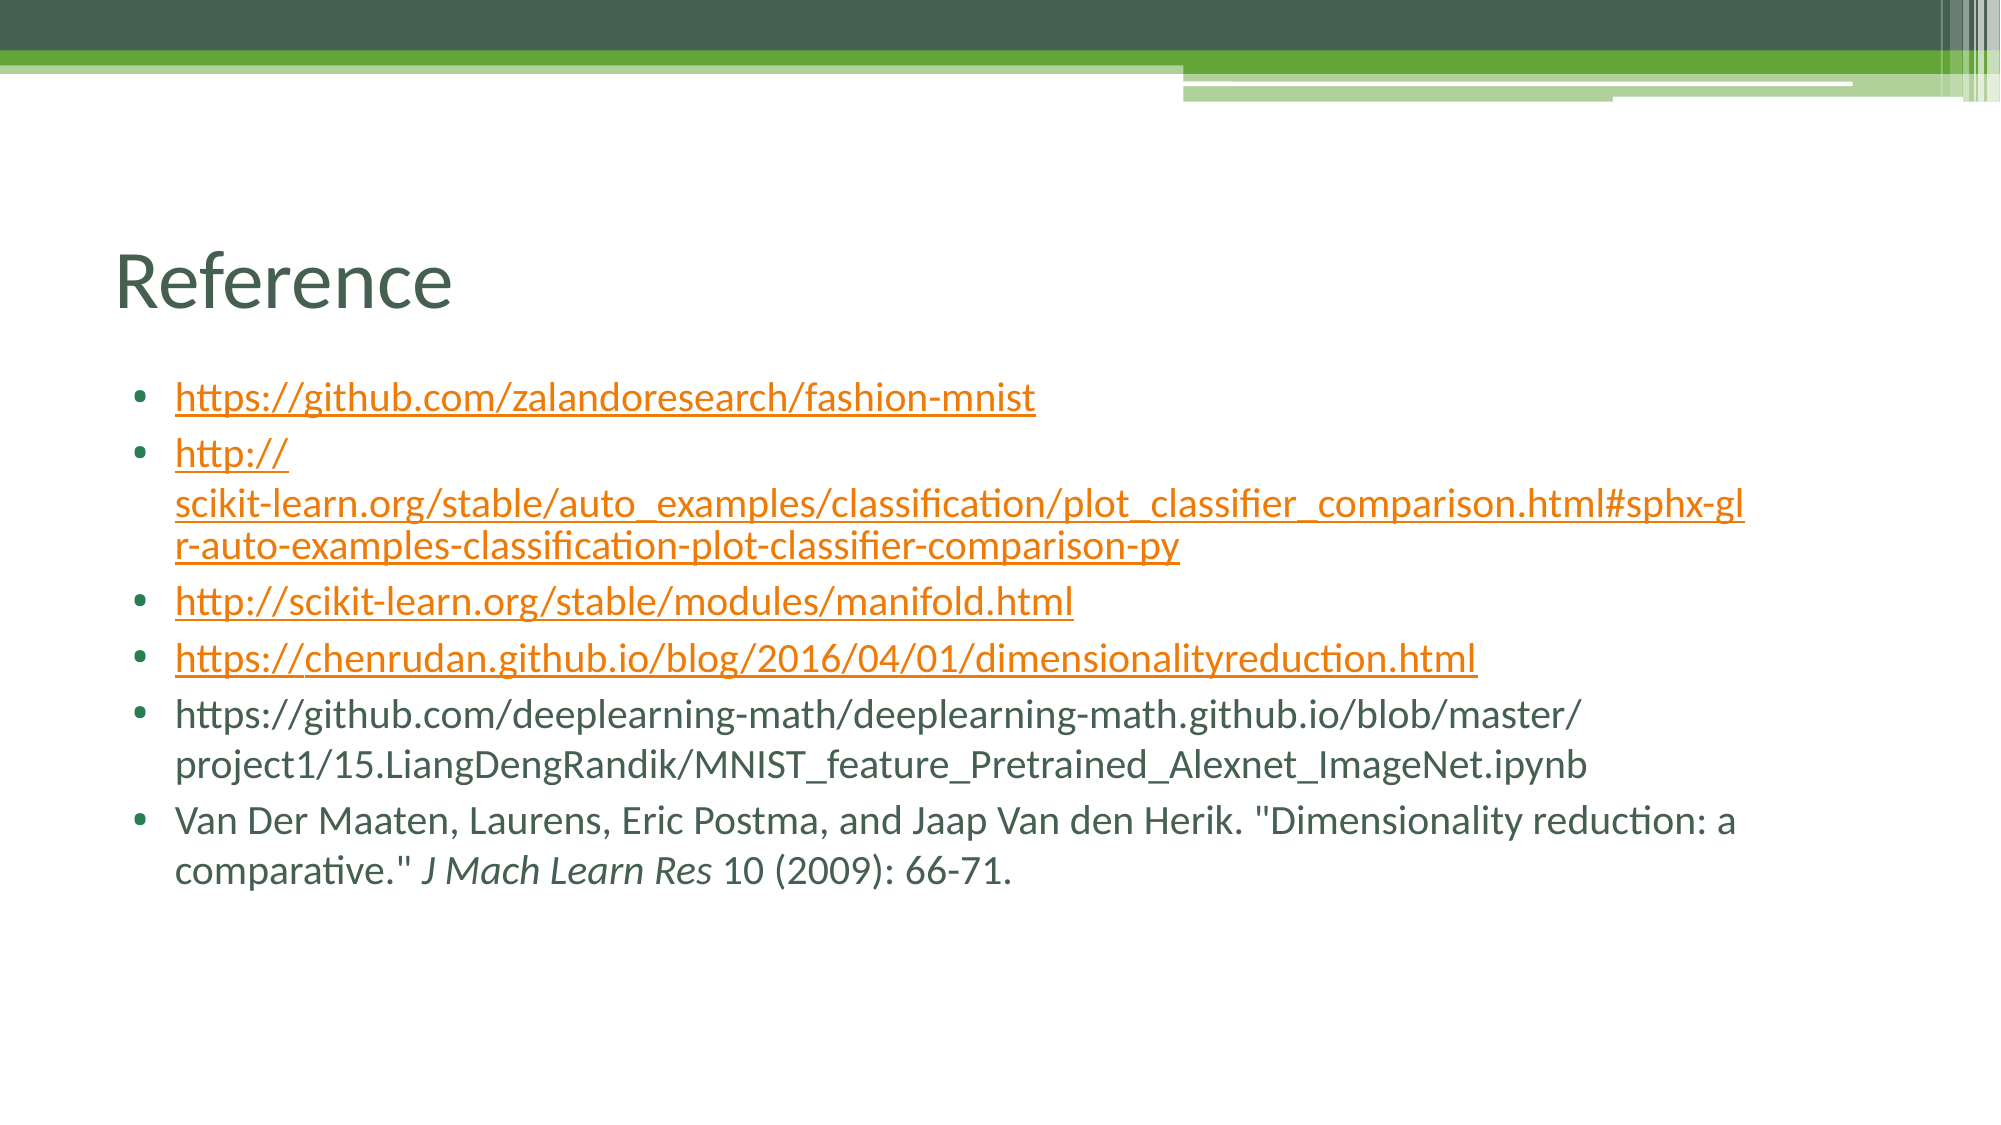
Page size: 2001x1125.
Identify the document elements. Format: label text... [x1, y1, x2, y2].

title Reference [99, 187, 1900, 363]
list https://github.com/zalandoresearch/fashion-mnist http://scikit-learn.org/stable/auto_examples/classification/plot_classifier_comparison.html#sphx-glr-auto-examples-classification-plot-classifier-comparison-py http://scikit-learn.org/stable/modules/manifold.html https://chenrudan.github.io/blog/2016/04/01/dimensionalityreduction.html https://github.com/deeplearning-math/deeplearning-math.github.io/blob/master/project1/15.LiangDengRandik/MNIST_feature_Pretrained_Alexnet_ImageNet.ipynb Van Der Maaten, Laurens, Eric Postma, and Jaap Van den Herik. "Dimensionality reduction: a comparative." J Mach Learn Res 10 (2009): 66-71. [99, 362, 1767, 1075]
